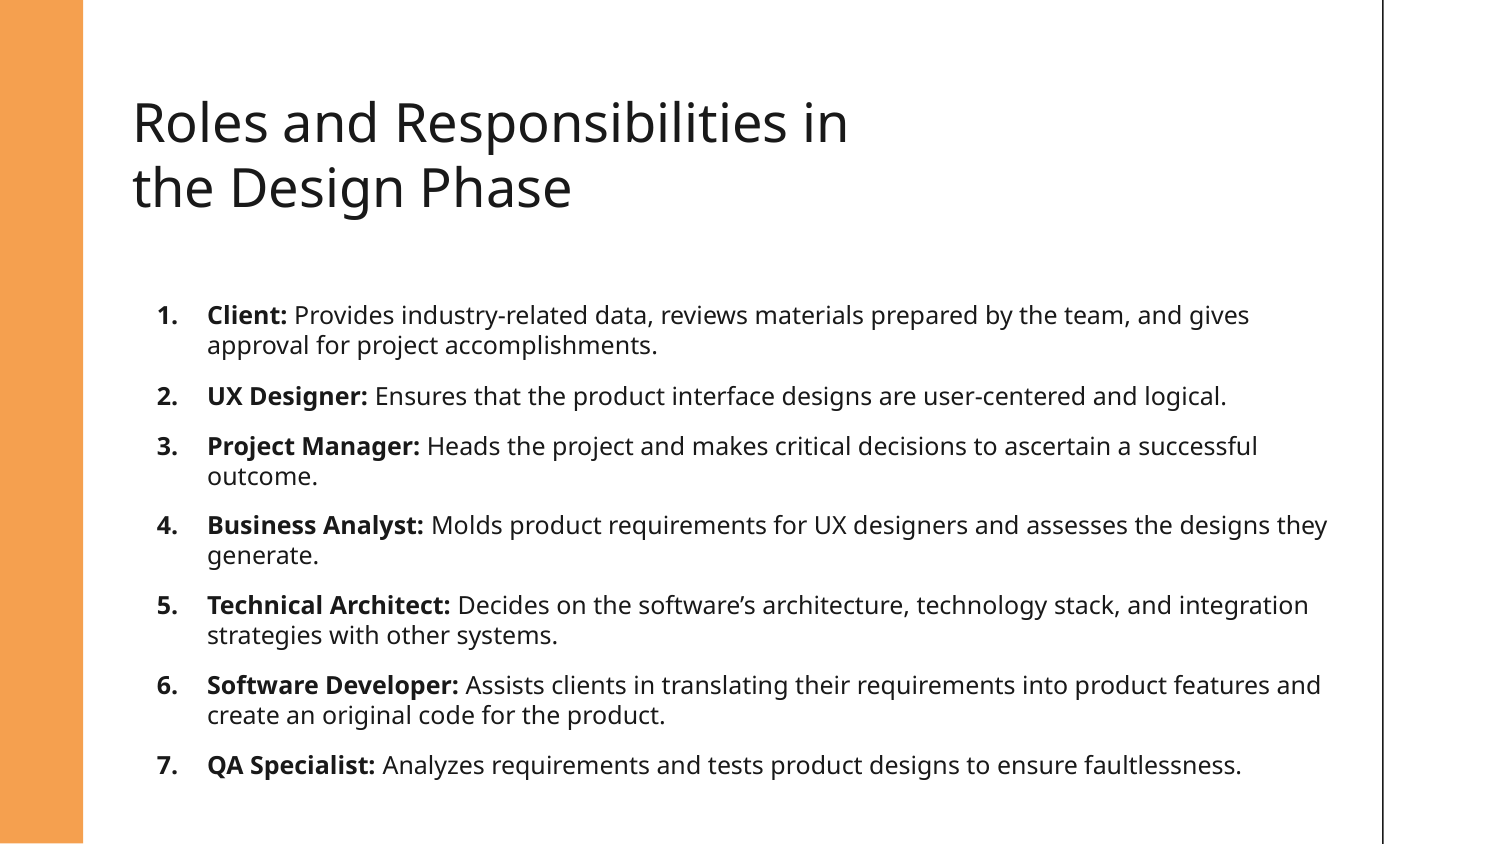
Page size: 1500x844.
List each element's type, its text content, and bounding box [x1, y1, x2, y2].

title Roles and Responsibilities in the Design Phase [116, 72, 952, 212]
subtitle Client: Provides industry-related data, reviews materials prepared by the team, and gives approval for project accomplishments. UX Designer: Ensures that the product interface designs are user-centered and logical. Project Manager: Heads the project and makes critical decisions to ascertain a successful outcome. Business Analyst: Molds product requirements for UX designers and assesses the designs they generate. Technical Architect: Decides on the software’s architecture, technology stack, and integration strategies with other systems. Software Developer: Assists clients in translating their requirements into product features and create an original code for the product. QA Specialist: Analyzes requirements and tests product designs to ensure faultlessness. [116, 212, 1352, 595]
